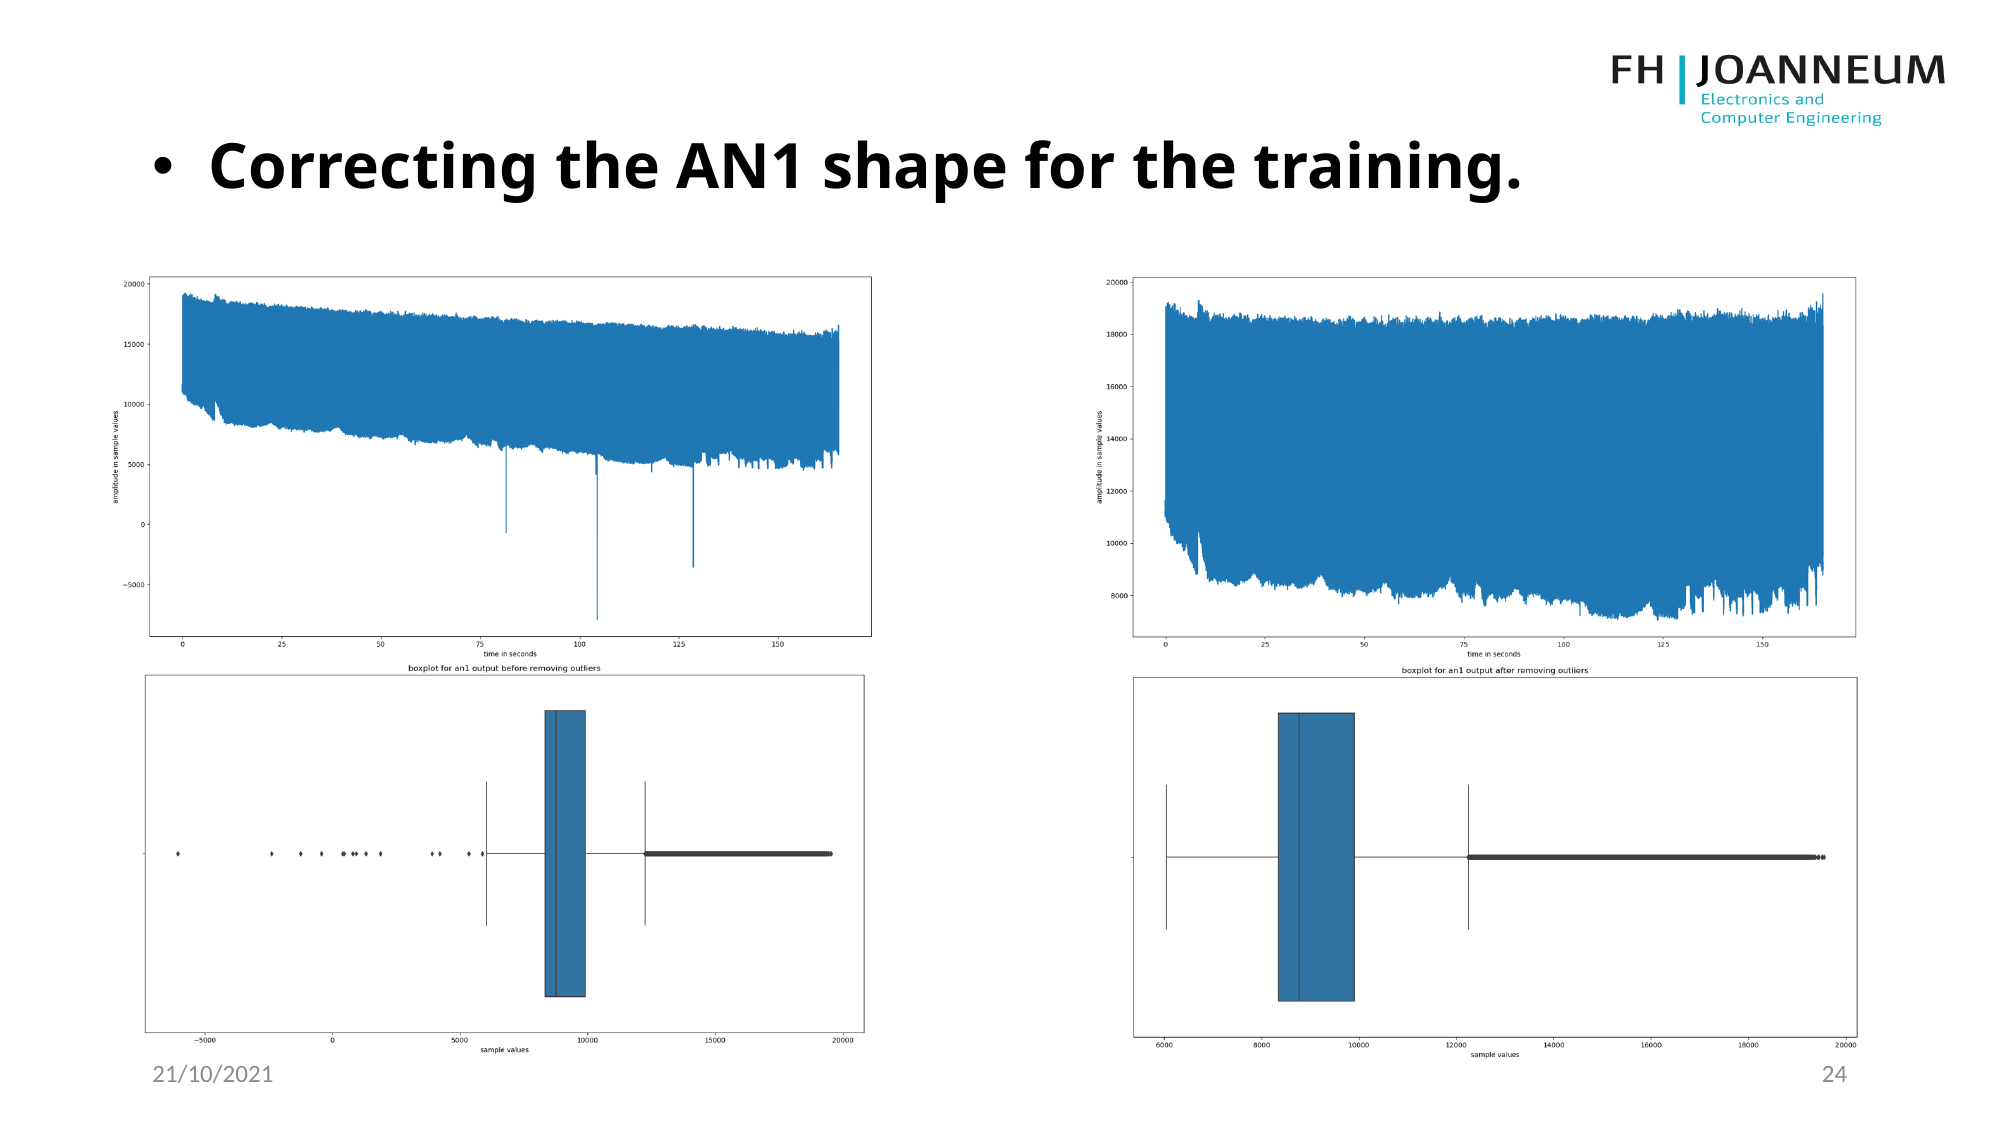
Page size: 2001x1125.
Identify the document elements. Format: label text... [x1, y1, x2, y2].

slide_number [137, 1058, 588, 1103]
picture [1088, 275, 1863, 661]
picture [1557, 12, 2000, 152]
title Correcting the AN1 shape for the training. [137, 59, 1863, 278]
slide_number 24 [1412, 1063, 1863, 1103]
picture [101, 275, 876, 663]
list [137, 662, 876, 1058]
picture [1124, 662, 1863, 1063]
